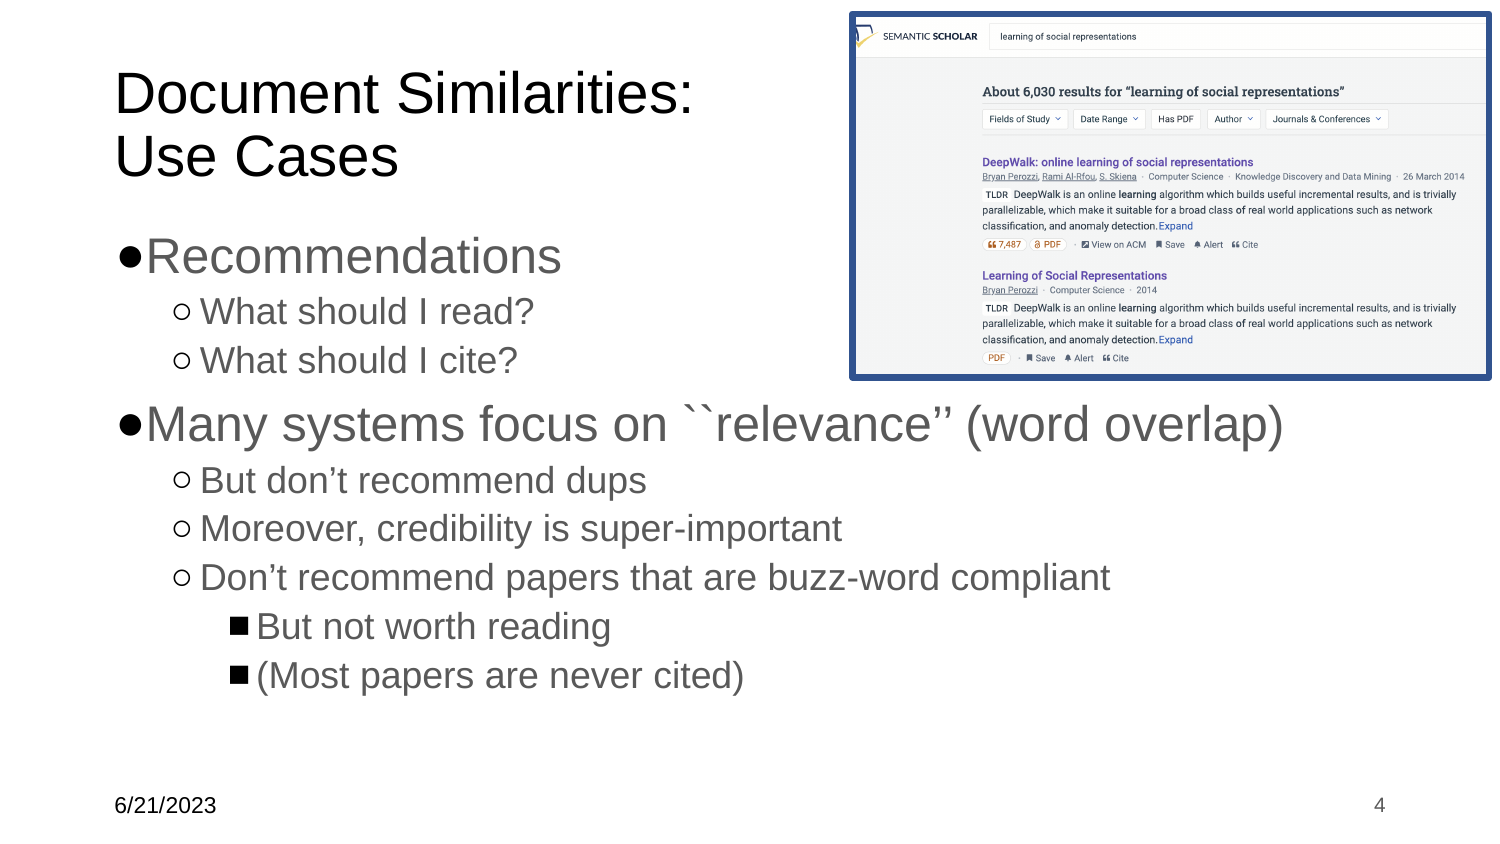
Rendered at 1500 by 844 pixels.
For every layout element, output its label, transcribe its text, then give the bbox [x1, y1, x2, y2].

slide_number 4 [1059, 782, 1397, 827]
picture [855, 16, 1487, 375]
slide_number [103, 782, 441, 827]
title Document Similarities: Use Cases [103, 44, 849, 208]
list Recommendations What should I read? What should I cite? Many systems focus on ``relevance’’ (word overlap) But don’t recommend dups Moreover, credibility is super-important Don’t recommend papers that are buzz-word compliant But not worth reading (Most papers are never cited) [103, 224, 1397, 760]
